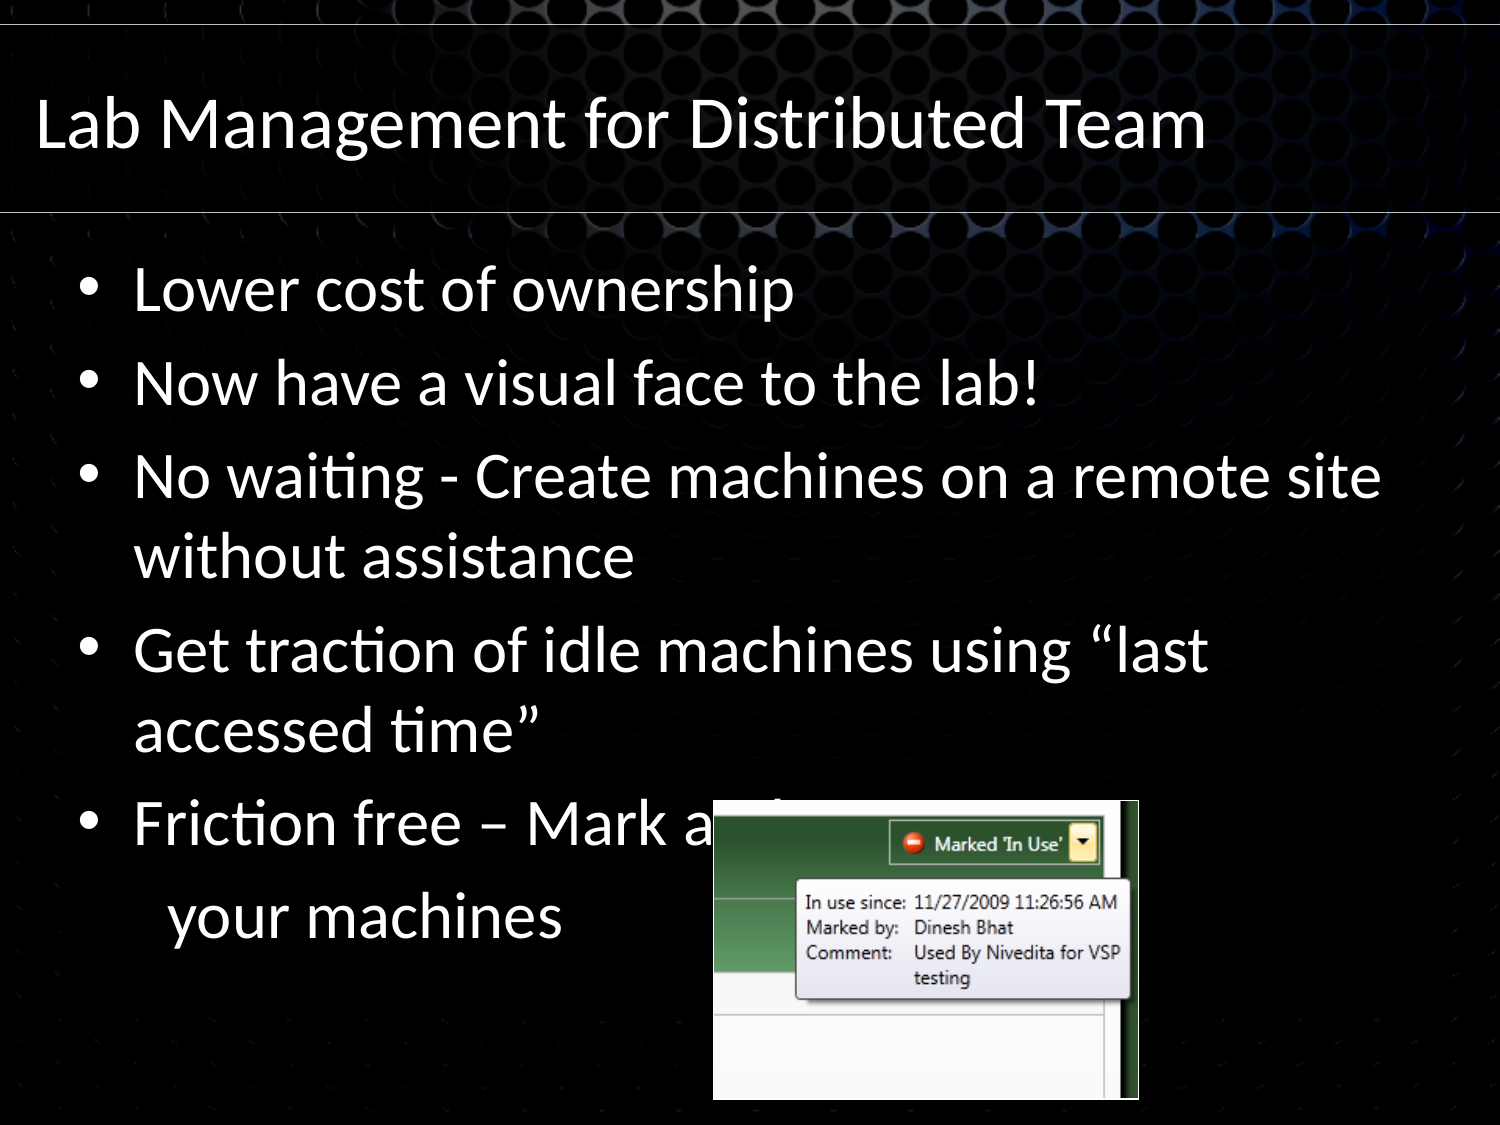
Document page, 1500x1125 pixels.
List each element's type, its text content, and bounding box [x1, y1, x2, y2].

list Lower cost of ownership Now have a visual face to the lab! No waiting - Create machines on a remote site without assistance Get traction of idle machines using “last accessed time” Friction free – Mark and reserve your machines [62, 237, 1438, 1004]
title Lab Management for Distributed Team [0, 24, 1500, 213]
picture [713, 801, 1138, 1099]
